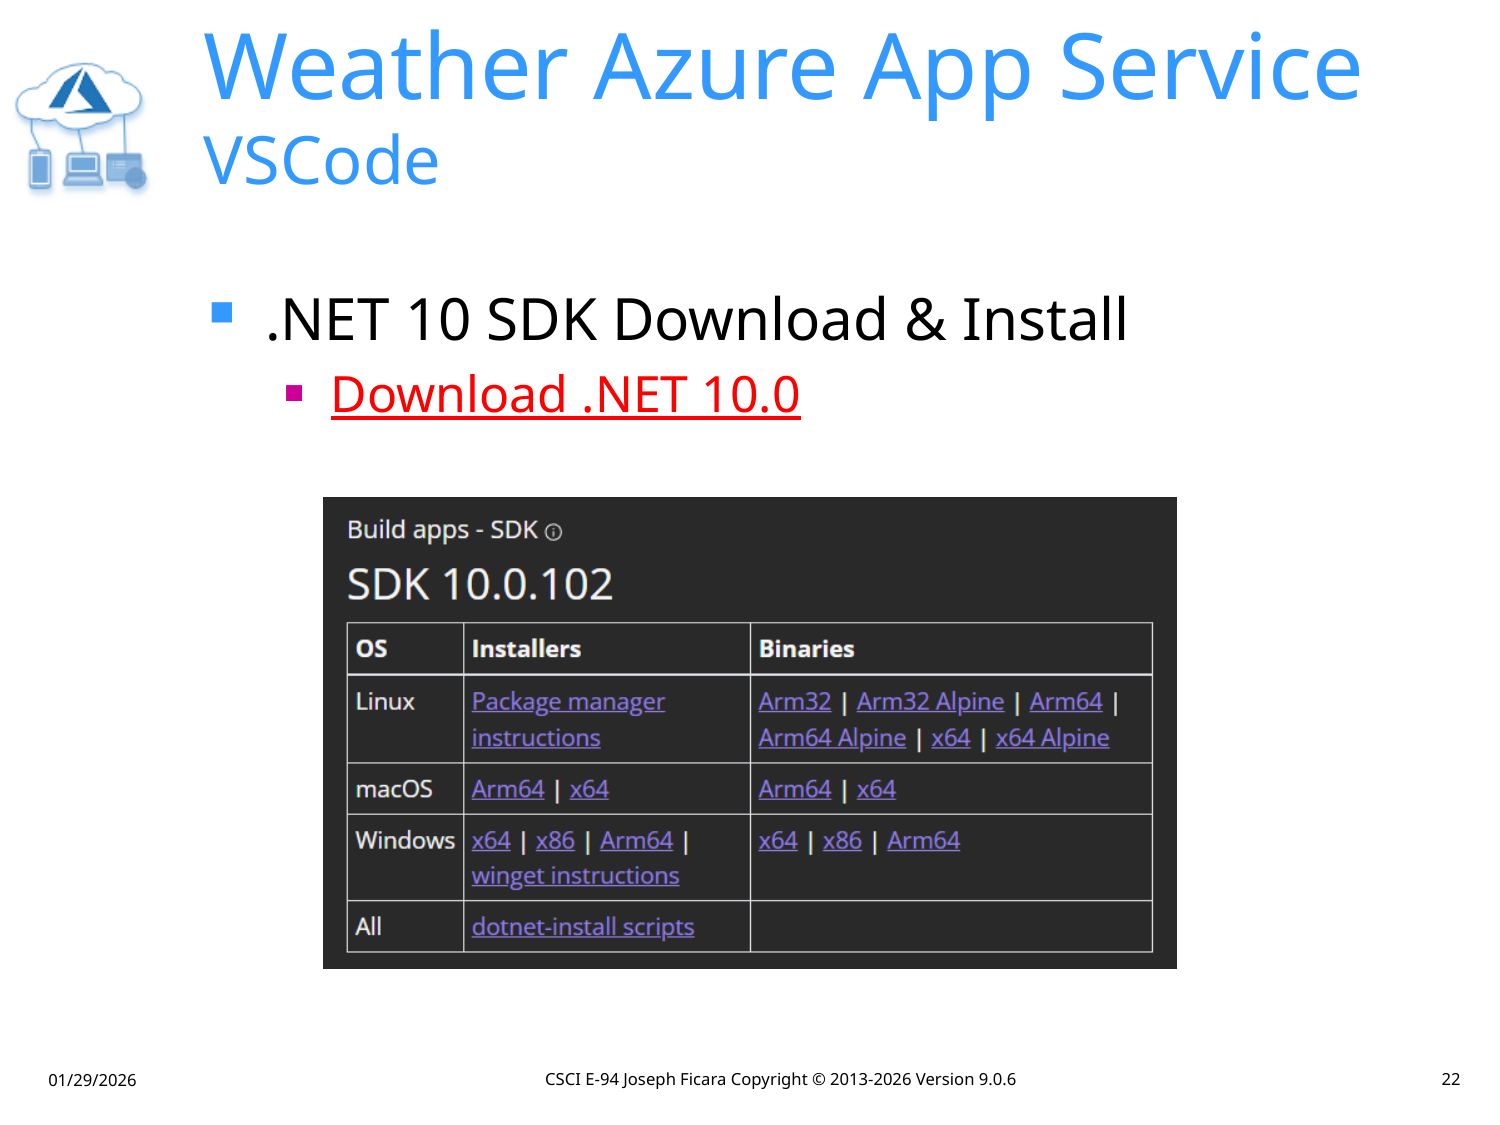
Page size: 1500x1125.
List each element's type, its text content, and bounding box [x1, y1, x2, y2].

list .NET 10 SDK Download & Install Download .NET 10.0 [193, 275, 1469, 438]
footer CSCI E-94 Joseph Ficara Copyright © 2013-2026 Version 9.0.6 [162, 1061, 1400, 1100]
slide_number 22 [1407, 1061, 1476, 1101]
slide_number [33, 1062, 154, 1100]
title Weather Azure App Service VSCode [188, 24, 1468, 213]
picture [3, 57, 163, 213]
picture [323, 497, 1177, 970]
